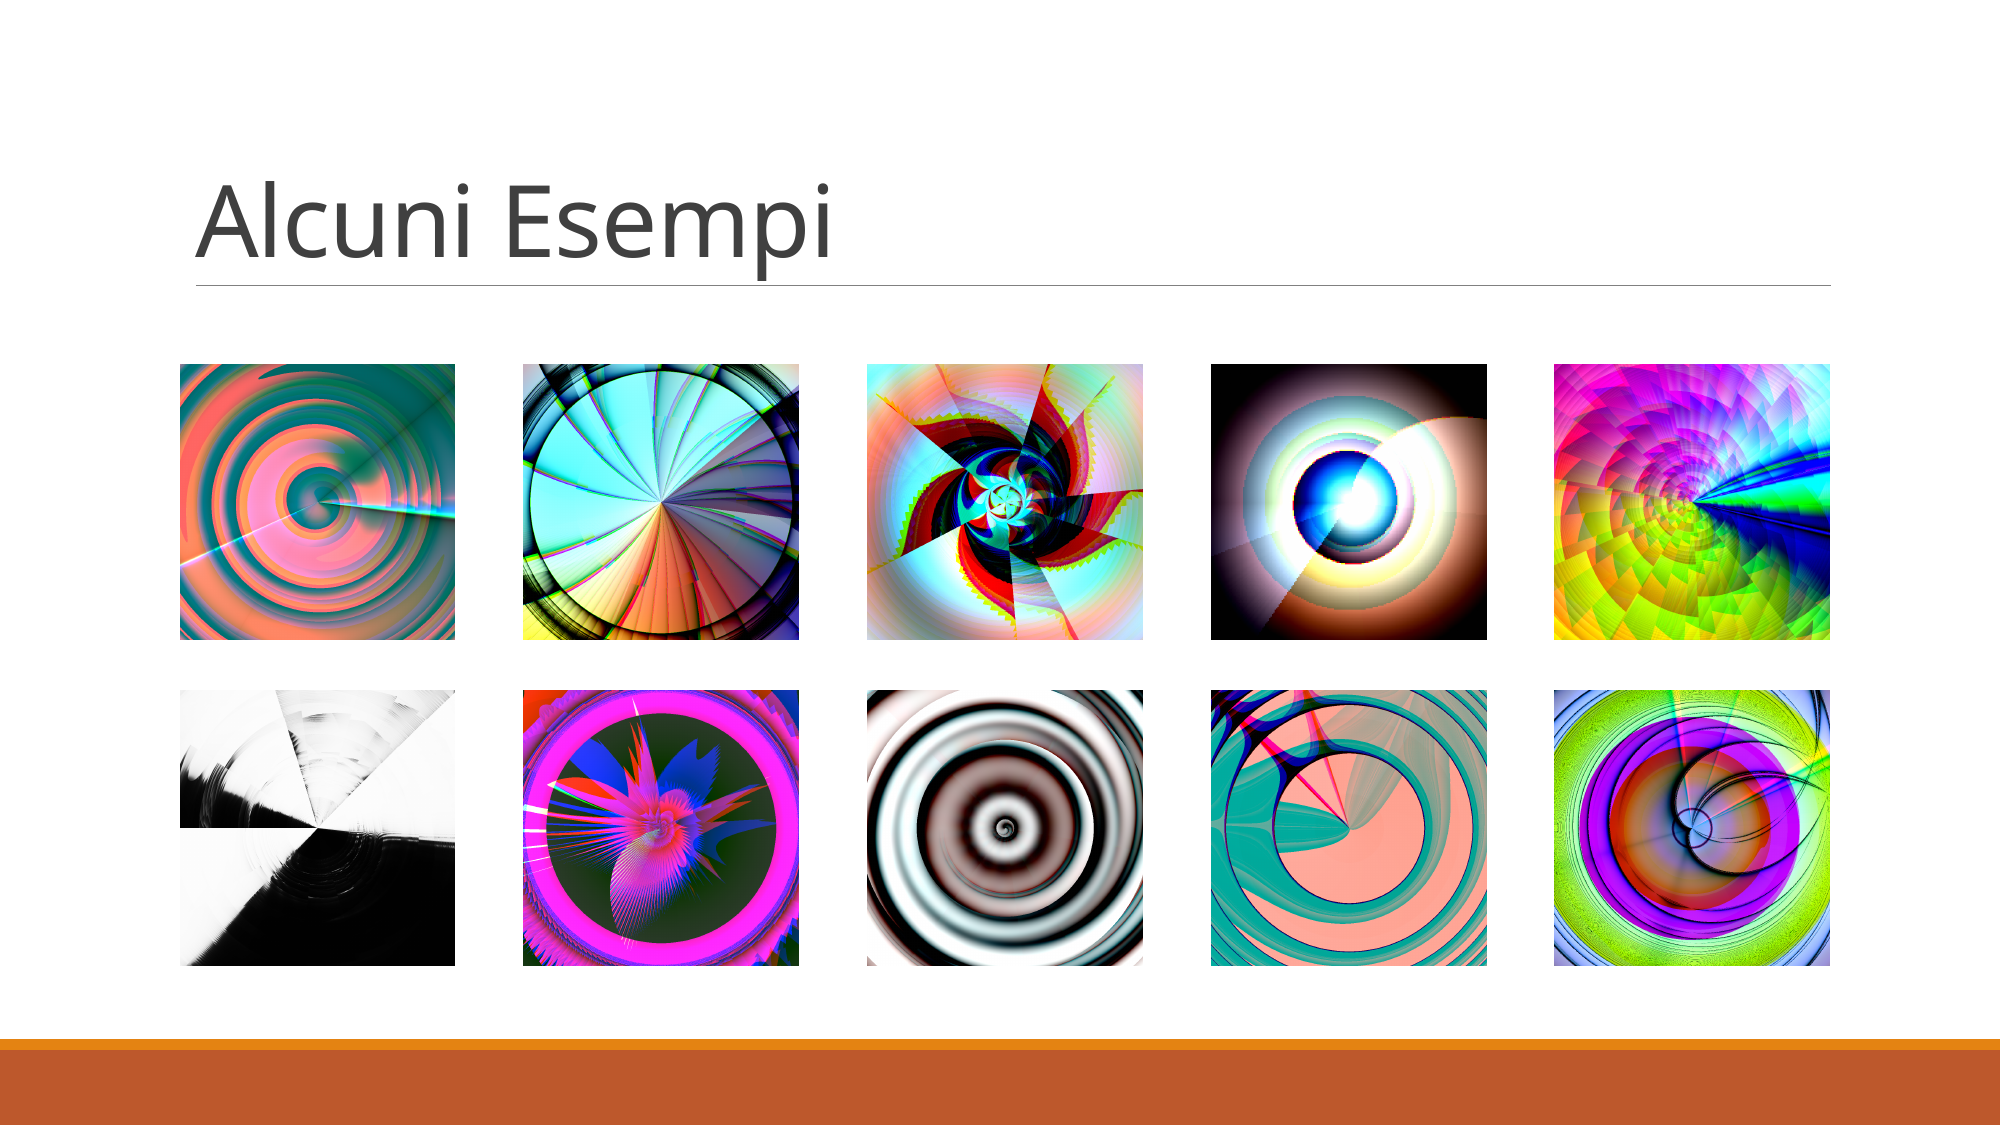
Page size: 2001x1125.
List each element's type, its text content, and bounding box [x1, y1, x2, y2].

picture [866, 364, 1144, 641]
picture [1210, 364, 1487, 641]
picture [523, 689, 800, 966]
picture [179, 364, 456, 641]
title Alcuni Esempi [180, 47, 1830, 285]
picture [523, 364, 800, 641]
picture [1210, 689, 1487, 966]
picture [179, 689, 456, 966]
picture [1554, 364, 1831, 641]
picture [1554, 689, 1831, 966]
picture [866, 689, 1144, 966]
